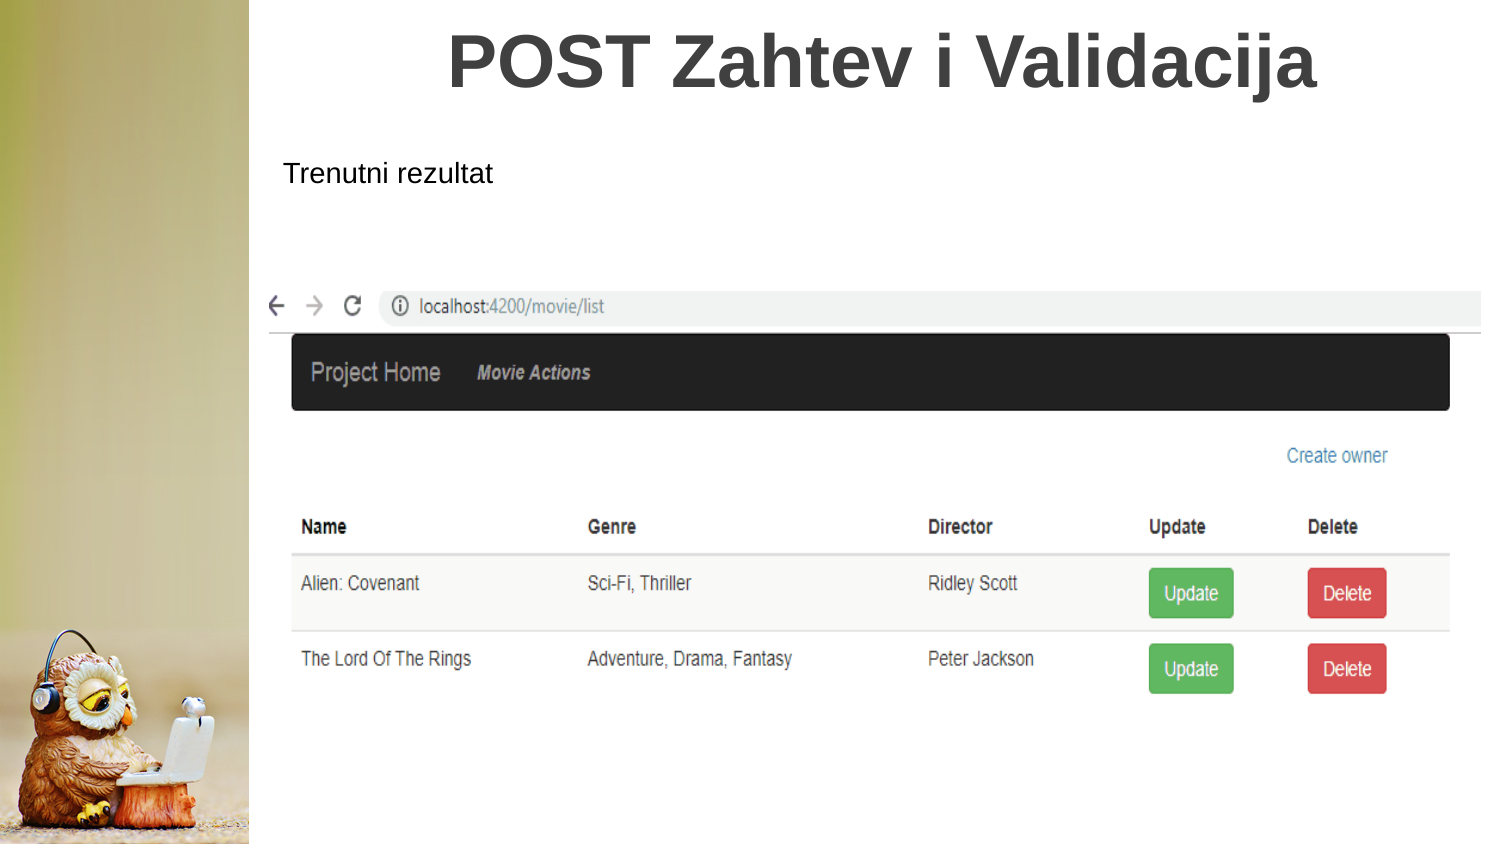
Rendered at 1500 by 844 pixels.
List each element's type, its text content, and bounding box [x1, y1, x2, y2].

picture [0, 0, 1500, 844]
text_box Trenutni rezultat [268, 146, 1460, 197]
title POST Zahtev i Validacija [265, 0, 1500, 115]
